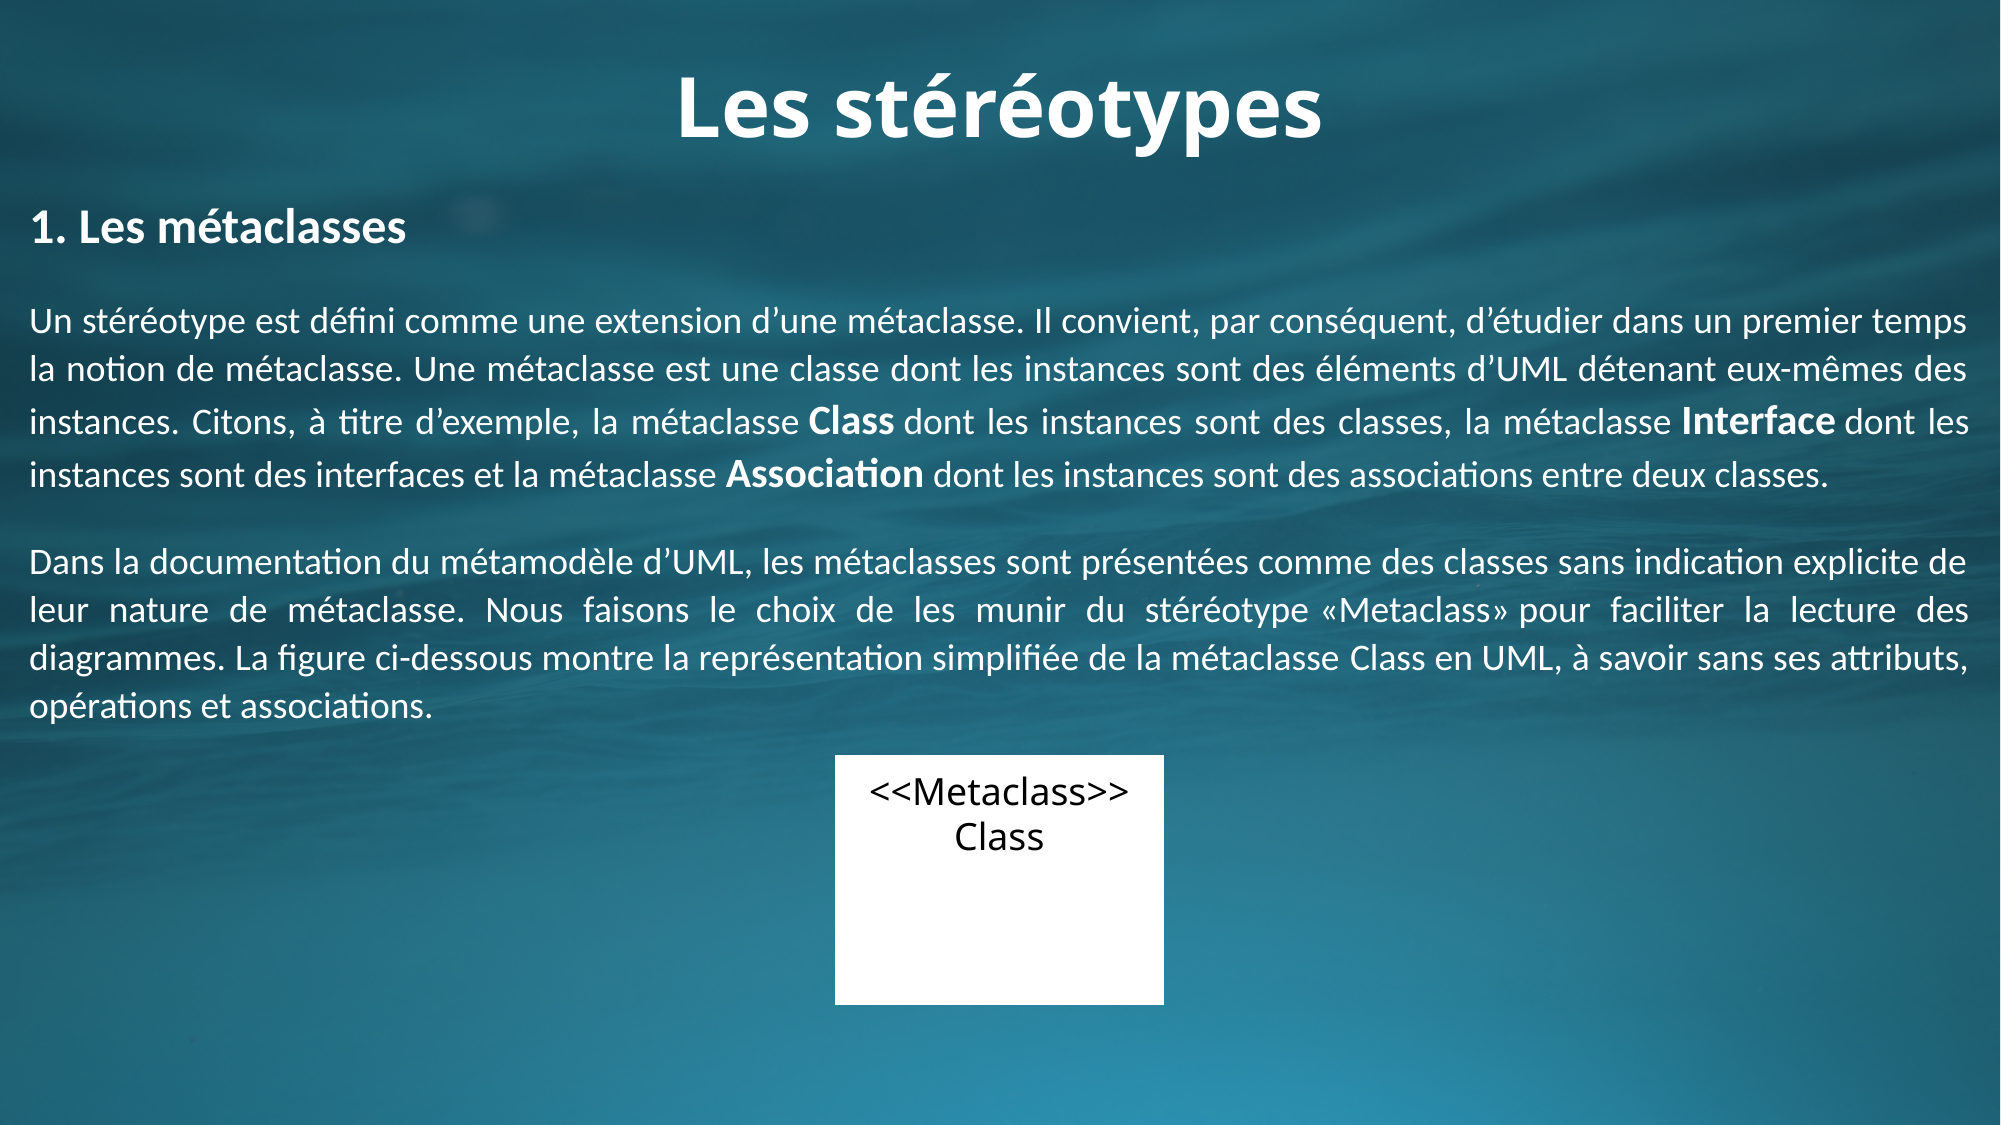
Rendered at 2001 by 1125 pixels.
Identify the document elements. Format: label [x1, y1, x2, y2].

picture [0, 0, 2001, 1125]
text_box [837, 756, 1162, 1003]
